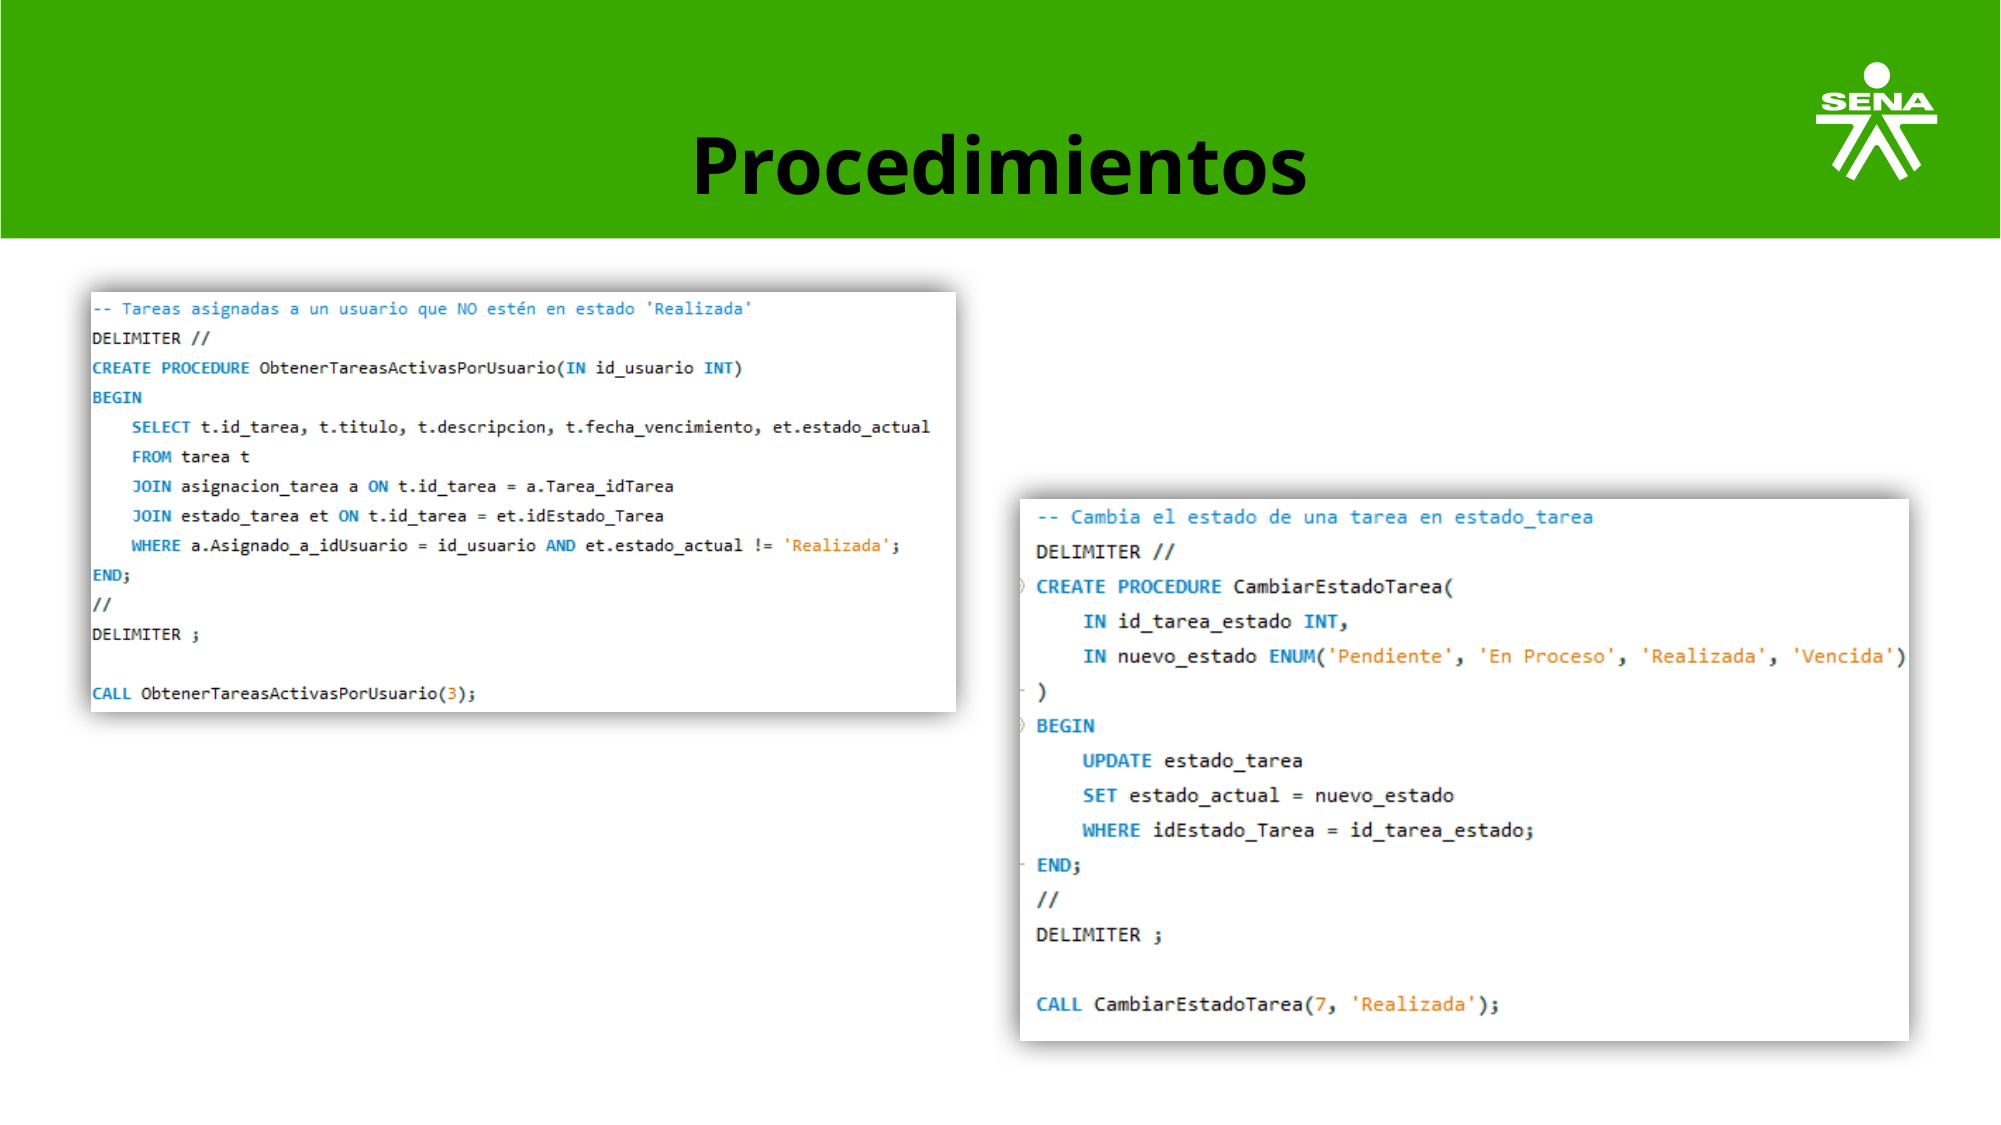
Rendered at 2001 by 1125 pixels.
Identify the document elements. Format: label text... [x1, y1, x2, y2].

title Procedimientos [137, 59, 1863, 278]
picture [0, 0, 2001, 1125]
